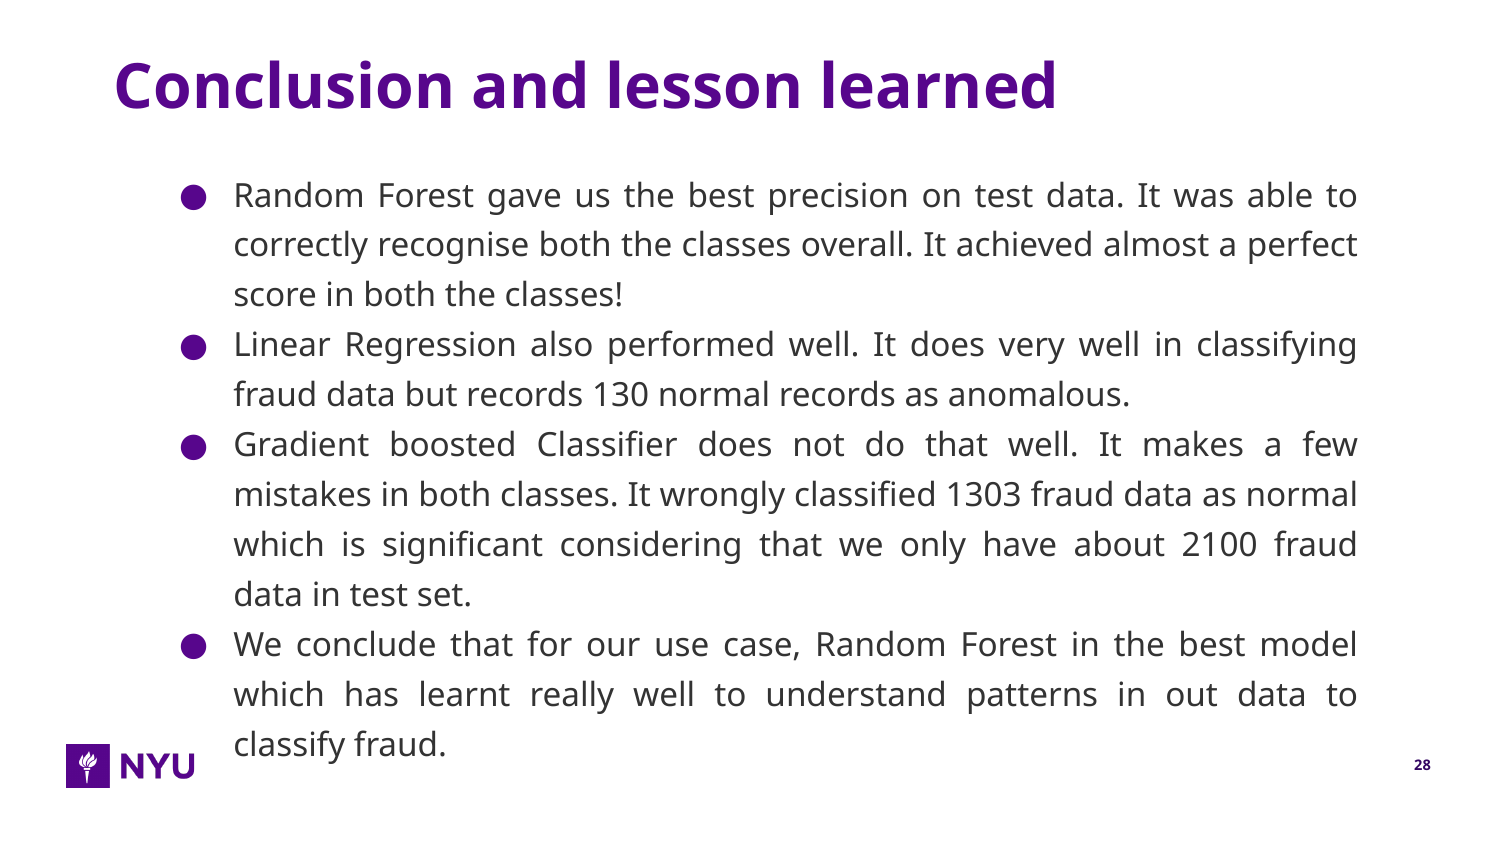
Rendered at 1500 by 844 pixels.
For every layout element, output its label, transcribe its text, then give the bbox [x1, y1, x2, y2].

title Conclusion and lesson learned [0, 0, 1203, 196]
picture [66, 744, 195, 788]
list Random Forest gave us the best precision on test data. It was able to correctly recognise both the classes overall. It achieved almost a perfect score in both the classes! Linear Regression also performed well. It does very well in classifying fraud data but records 130 normal records as anomalous. Gradient boosted Classifier does not do that well. It makes a few mistakes in both classes. It wrongly classified 1303 fraud data as normal which is significant considering that we only have about 2100 fraud data in test set. We conclude that for our use case, Random Forest in the best model which has learnt really well to understand patterns in out data to classify fraud. [143, 148, 1376, 702]
